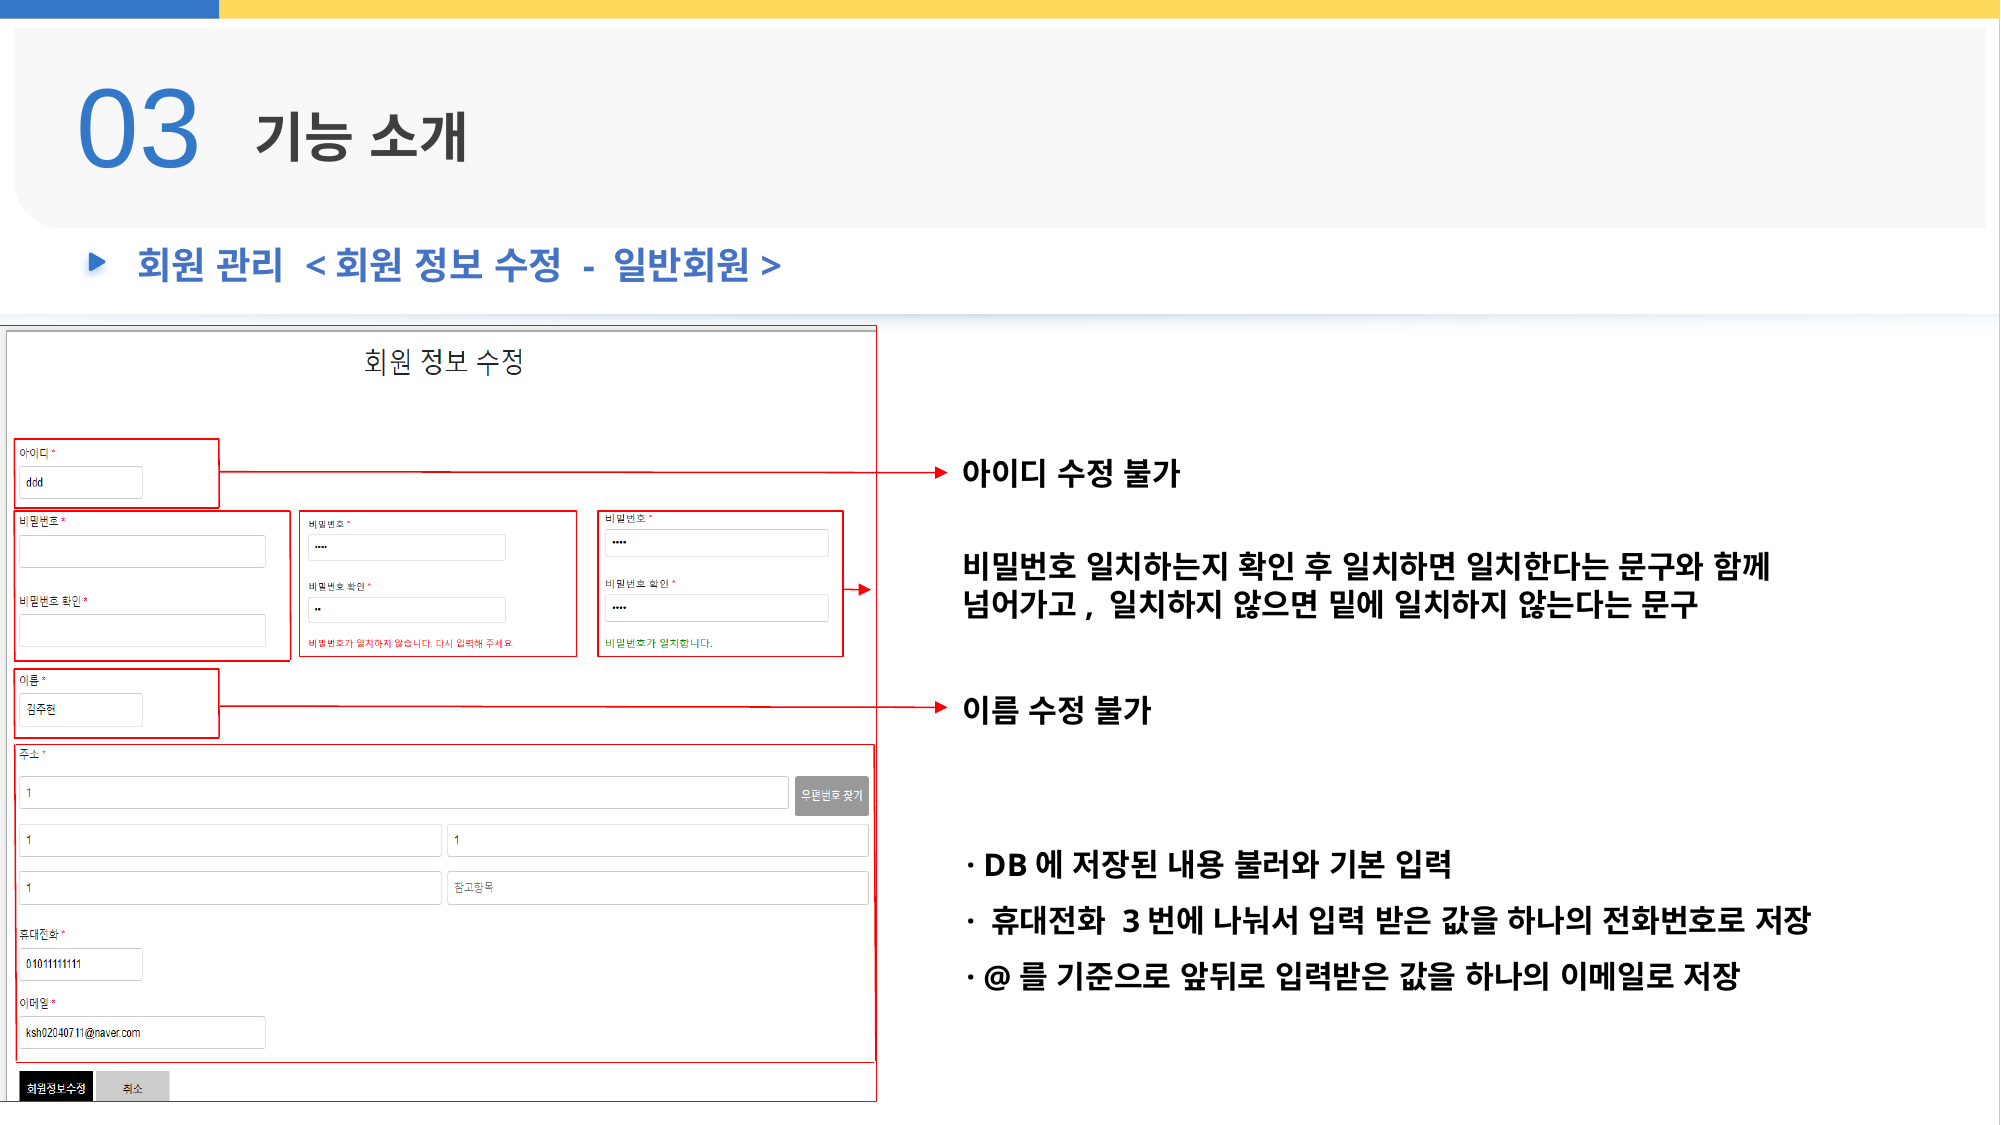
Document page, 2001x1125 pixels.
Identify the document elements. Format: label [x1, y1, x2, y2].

picture [0, 0, 2000, 1125]
text_box [873, 744, 877, 1061]
text_box [61, 54, 1038, 192]
text_box [88, 234, 1816, 296]
